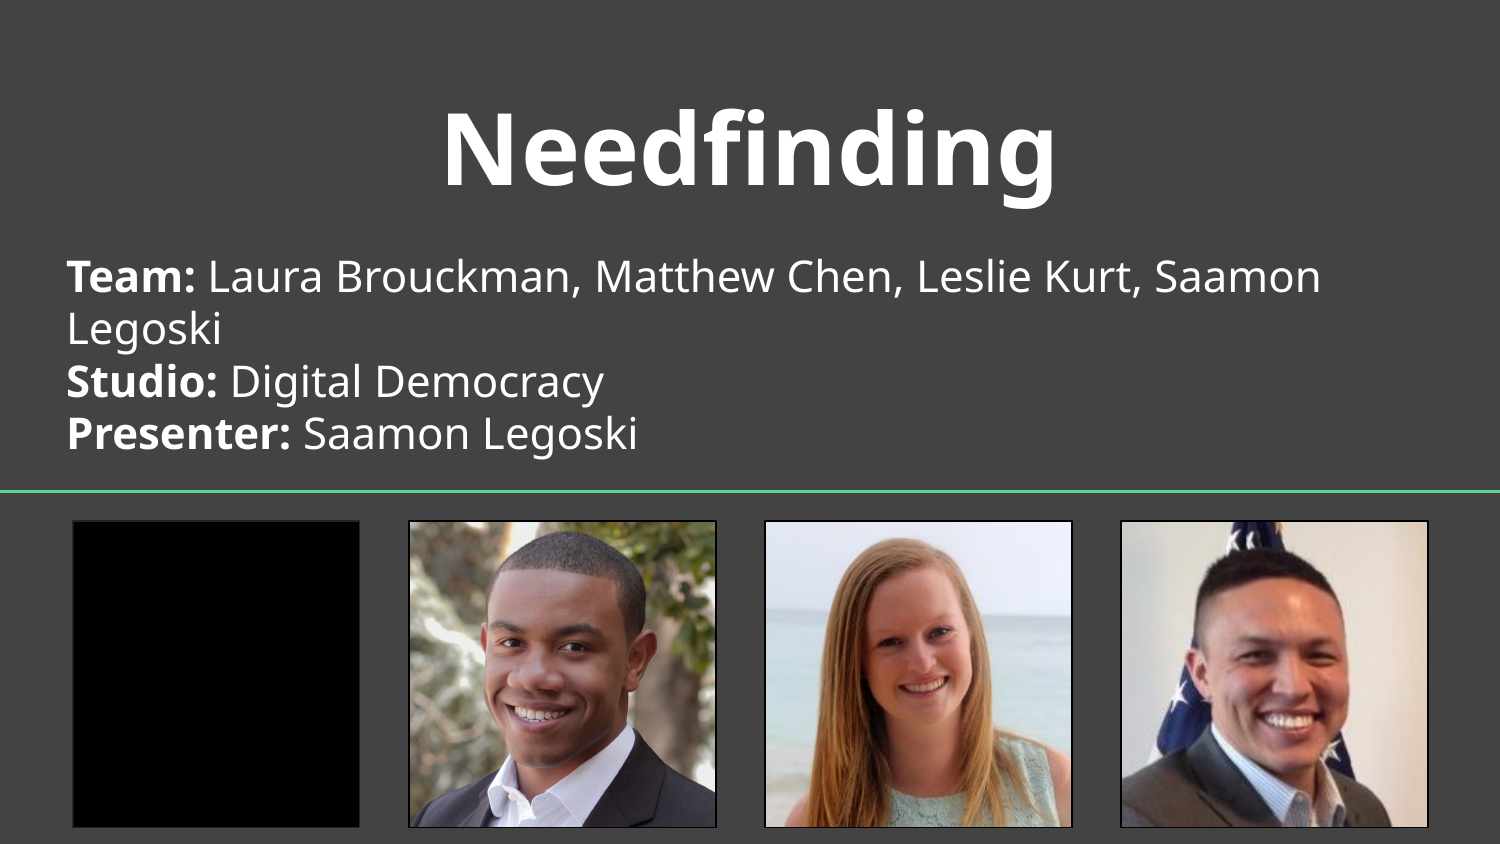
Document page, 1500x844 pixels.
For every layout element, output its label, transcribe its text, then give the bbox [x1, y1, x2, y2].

picture [409, 521, 716, 828]
subtitle Team: Laura Brouckman, Matthew Chen, Leslie Kurt, Saamon Legoski Studio: Digital Democracy Presenter: Saamon Legoski [51, 233, 1449, 510]
picture [73, 521, 360, 828]
title Needfinding [51, 33, 1449, 221]
picture [1121, 521, 1428, 828]
picture [765, 521, 1072, 828]
